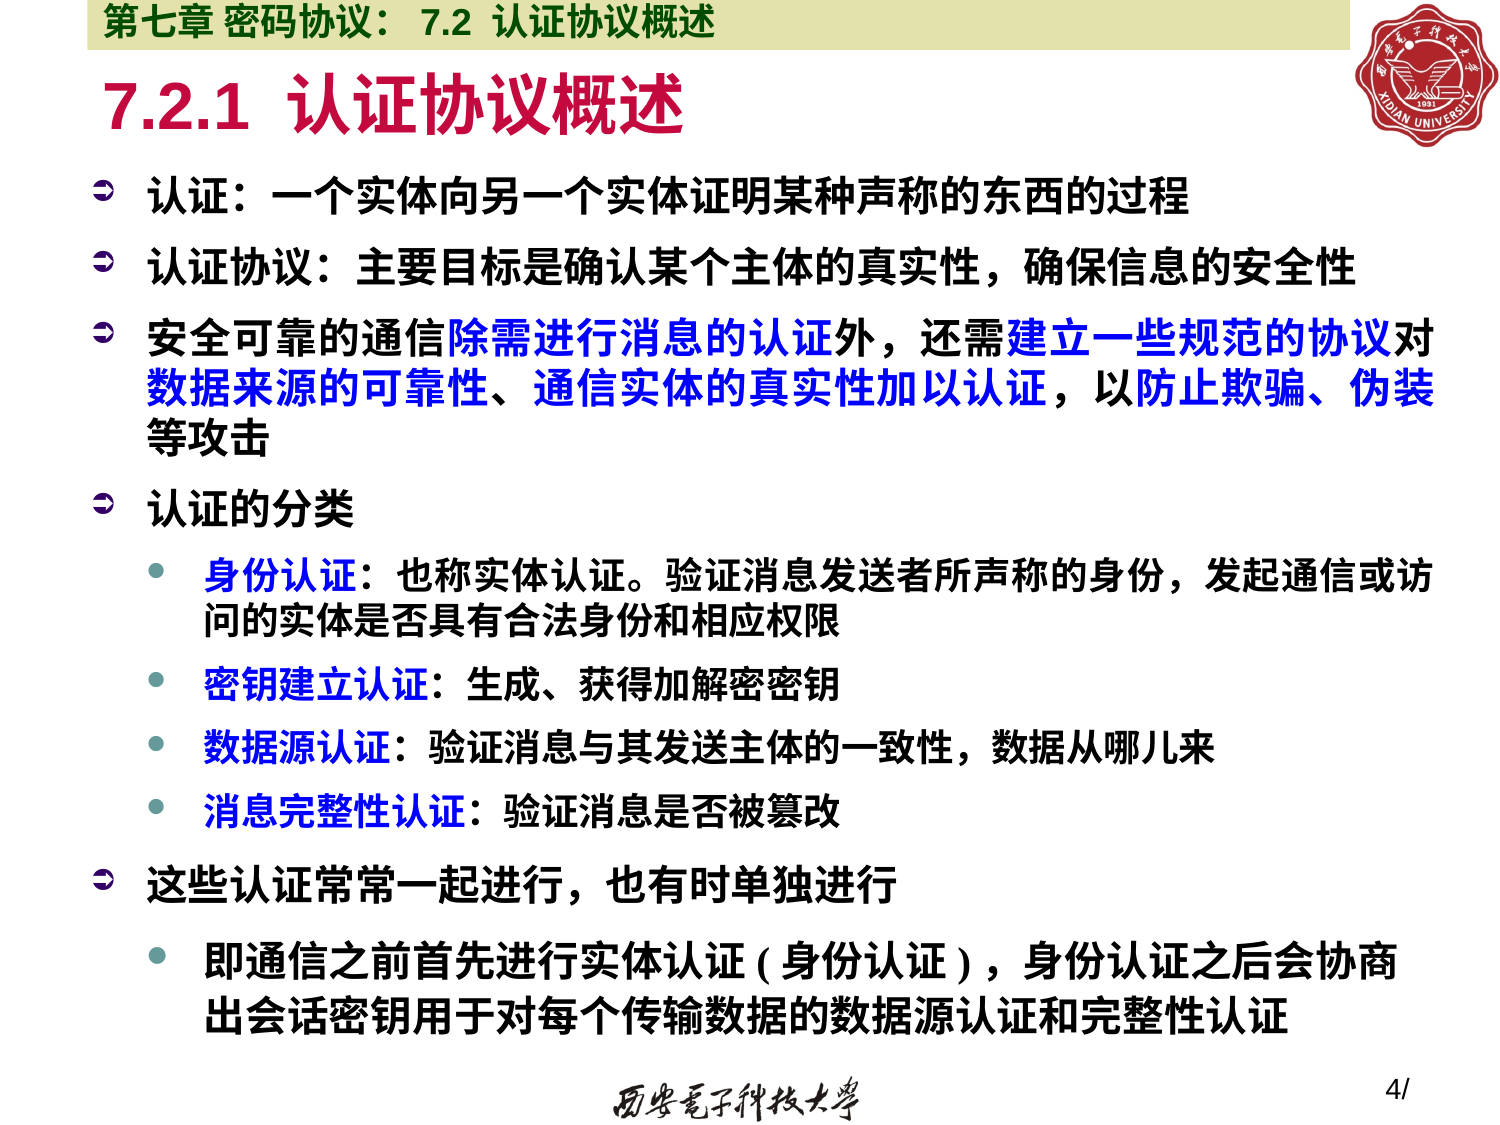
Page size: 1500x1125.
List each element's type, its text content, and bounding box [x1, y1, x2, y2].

list 认证：一个实体向另一个实体证明某种声称的东西的过程 认证协议：主要目标是确认某个主体的真实性，确保信息的安全性 安全可靠的通信除需进行消息的认证外，还需建立一些规范的协议对数据来源的可靠性、通信实体的真实性加以认证，以防止欺骗、伪装等攻击 认证的分类 身份认证：也称实体认证。验证消息发送者所声称的身份，发起通信或访问的实体是否具有合法身份和相应权限 密钥建立认证：生成、获得加解密密钥 数据源认证：验证消息与其发送主体的一致性，数据从哪儿来 消息完整性认证：验证消息是否被篡改 这些认证常常一起进行，也有时单独进行 即通信之前首先进行实体认证(身份认证)，身份认证之后会协商出会话密钥用于对每个传输数据的数据源认证和完整性认证 [74, 162, 1451, 1063]
picture [1350, 0, 1500, 150]
title 7.2.1 认证协议概述 [87, 62, 1351, 151]
slide_number 4/ [1212, 1062, 1426, 1113]
picture [612, 1076, 863, 1125]
text_box 第七章 密码协议：7.2 认证协议概述 [87, 0, 1350, 50]
